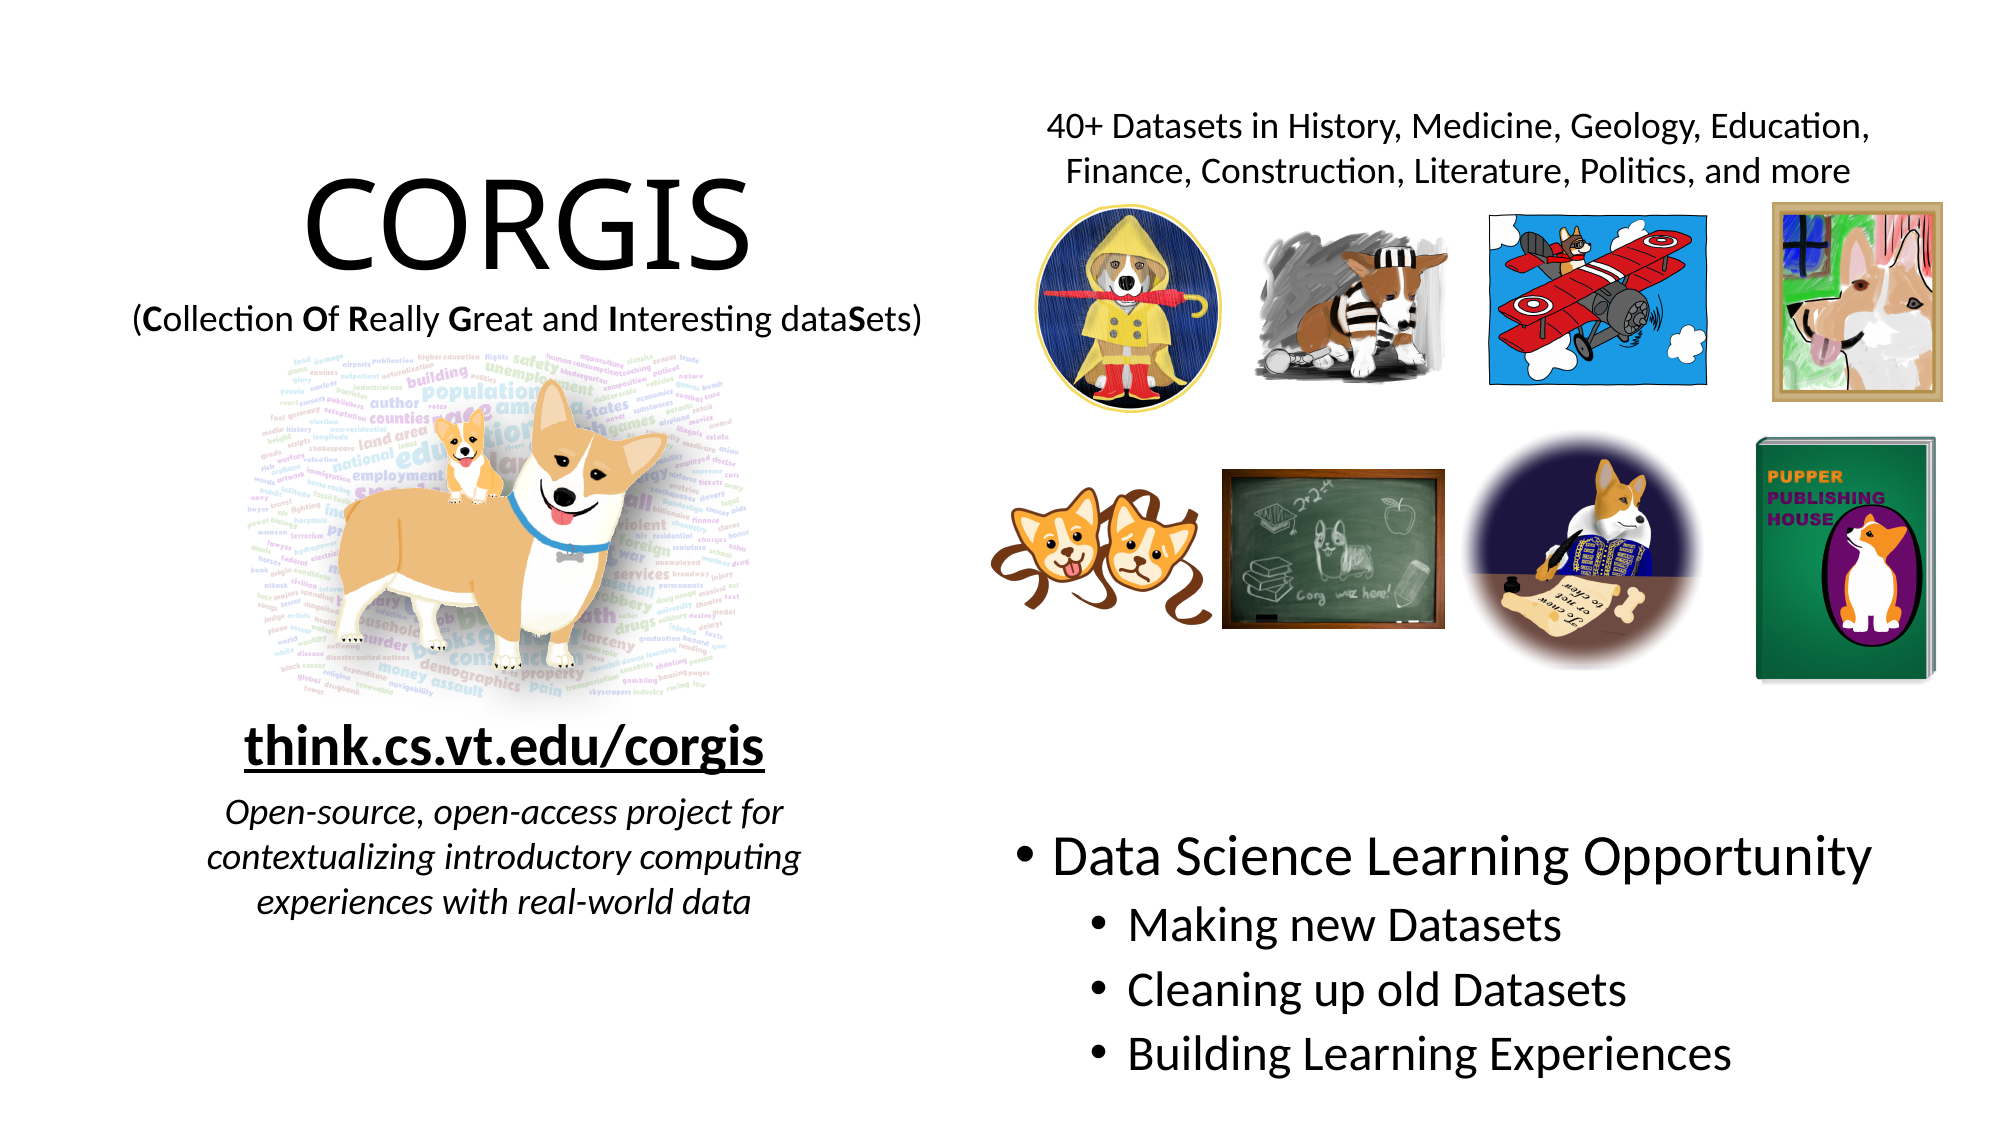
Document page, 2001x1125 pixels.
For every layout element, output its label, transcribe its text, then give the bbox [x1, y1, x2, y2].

picture [1031, 199, 1225, 415]
picture [1451, 420, 1712, 681]
list Data Science Learning Opportunity Making new Datasets Cleaning up old Datasets Building Learning Experiences [999, 817, 1947, 1093]
picture [1222, 469, 1445, 629]
picture [1772, 202, 1943, 402]
text_box CORGIS (Collection Of Really Great and Interesting dataSets) [116, 137, 938, 347]
text_box [244, 348, 756, 699]
text_box 40+ Datasets in History, Medicine, Geology, Education, Finance, Construction, Literature, Politics, and more [999, 93, 1919, 199]
picture [1248, 211, 1474, 404]
text_box Open-source, open-access project for contextualizing introductory computing experiences with real-world data [172, 780, 837, 930]
picture [311, 369, 690, 680]
text_box think.cs.vt.edu/corgis [229, 699, 780, 785]
picture [985, 484, 1216, 629]
picture [1748, 416, 1947, 696]
picture [1484, 211, 1712, 390]
